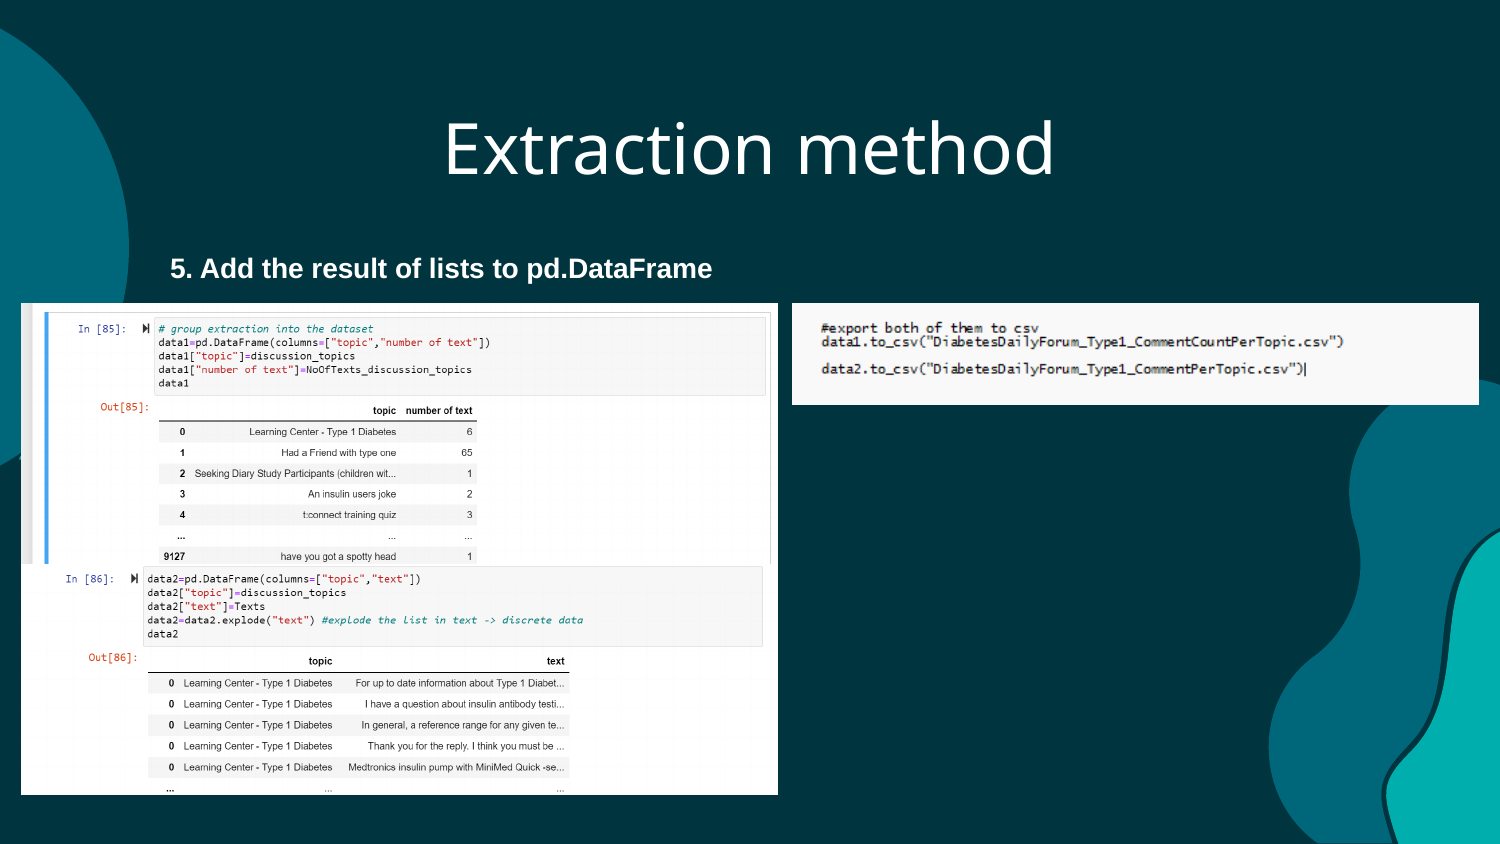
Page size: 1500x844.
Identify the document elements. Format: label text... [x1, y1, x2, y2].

title Extraction method [116, 88, 1383, 190]
picture [20, 303, 779, 796]
picture [791, 303, 1479, 405]
text_box 5. Add the result of lists to pd.DataFrame [155, 234, 1345, 738]
